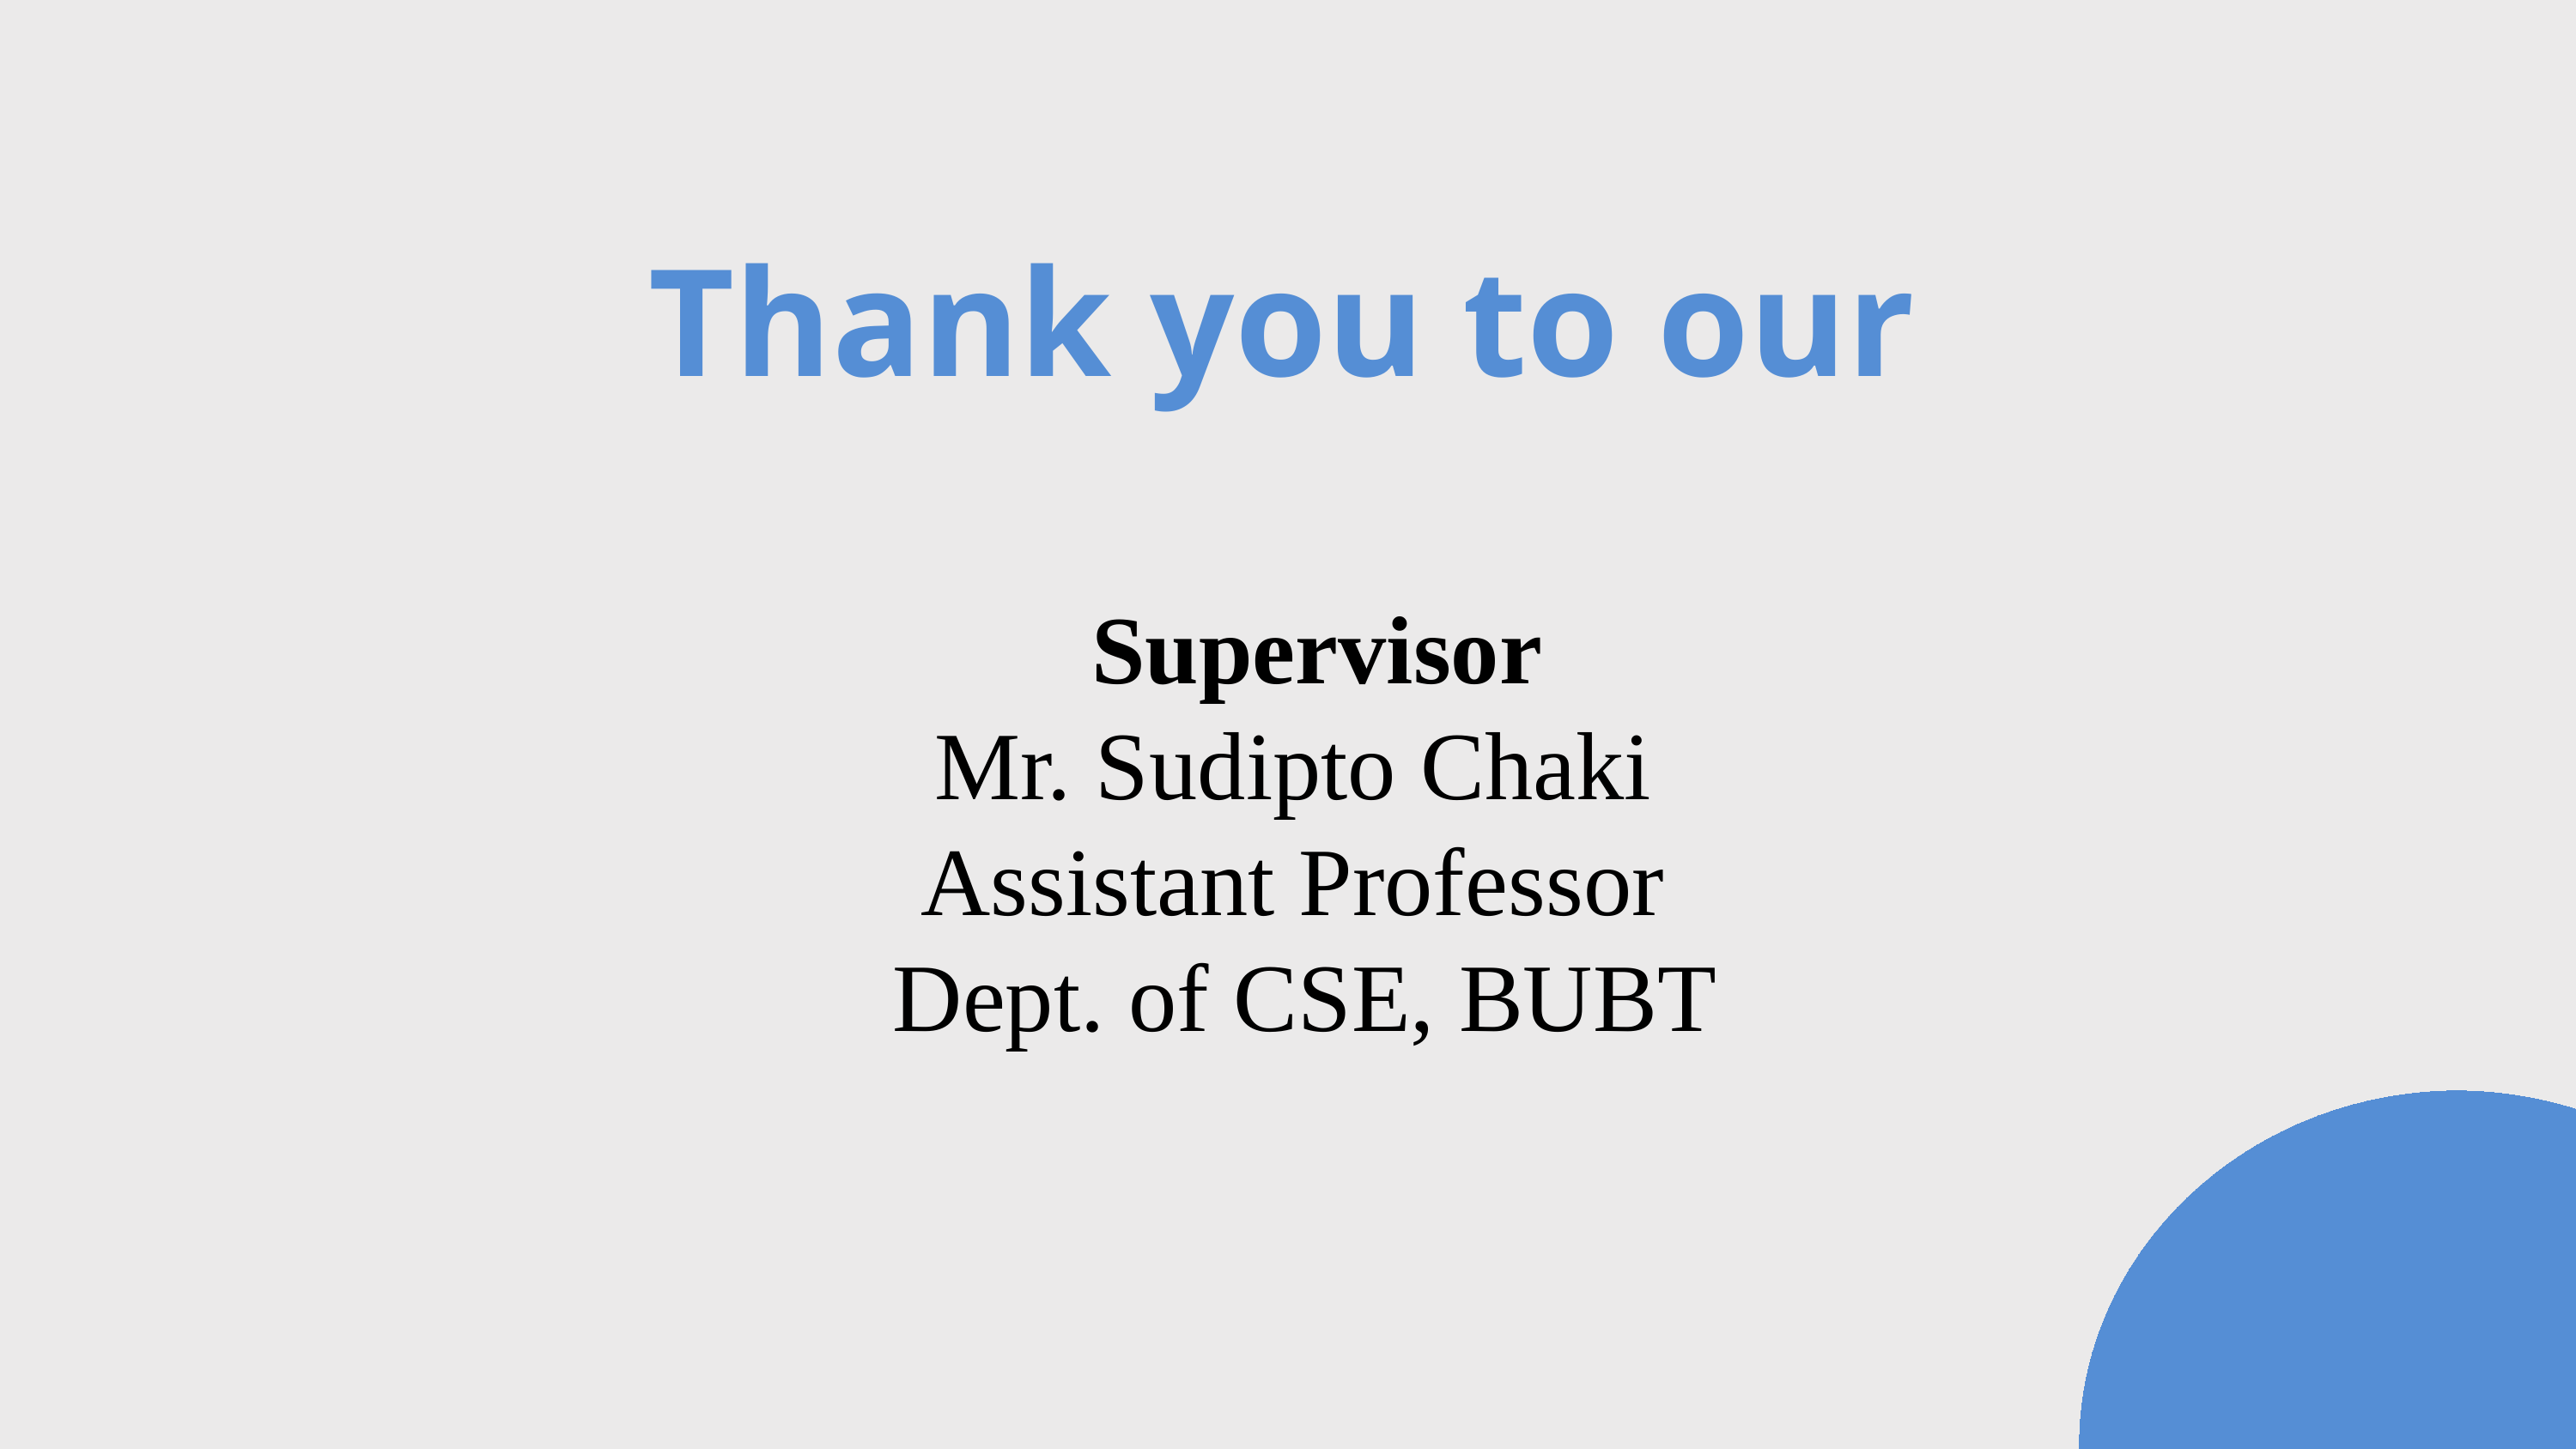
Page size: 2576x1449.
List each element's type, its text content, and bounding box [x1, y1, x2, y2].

text_box [2079, 1090, 2576, 1449]
text_box Thank you to our [639, 208, 1925, 407]
text_box Supervisor Mr. Sudipto Chaki Assistant Professor Dept. of CSE, BUBT [877, 580, 1733, 1057]
